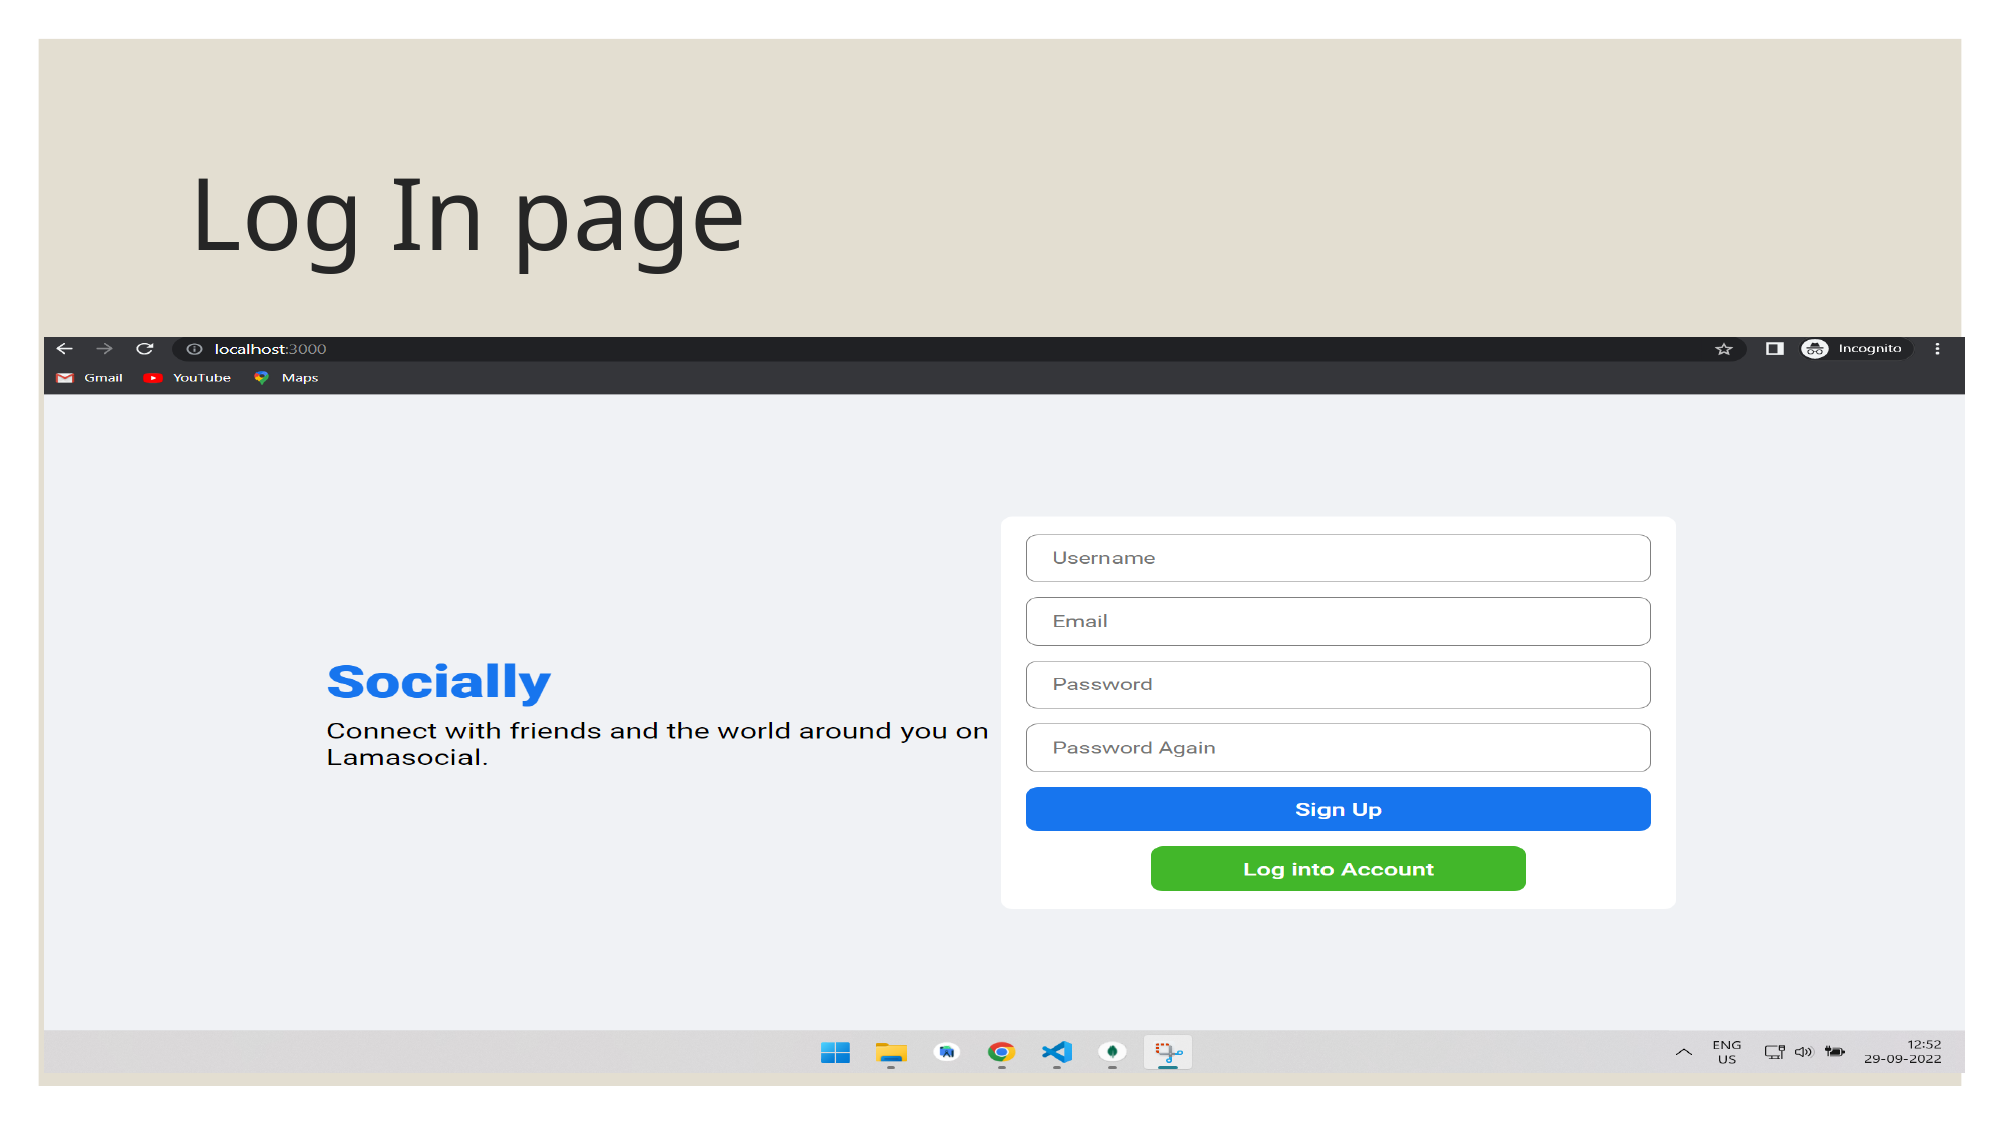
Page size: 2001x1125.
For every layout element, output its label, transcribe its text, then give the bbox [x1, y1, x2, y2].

title Log In page [174, 105, 1825, 331]
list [43, 337, 1965, 1073]
